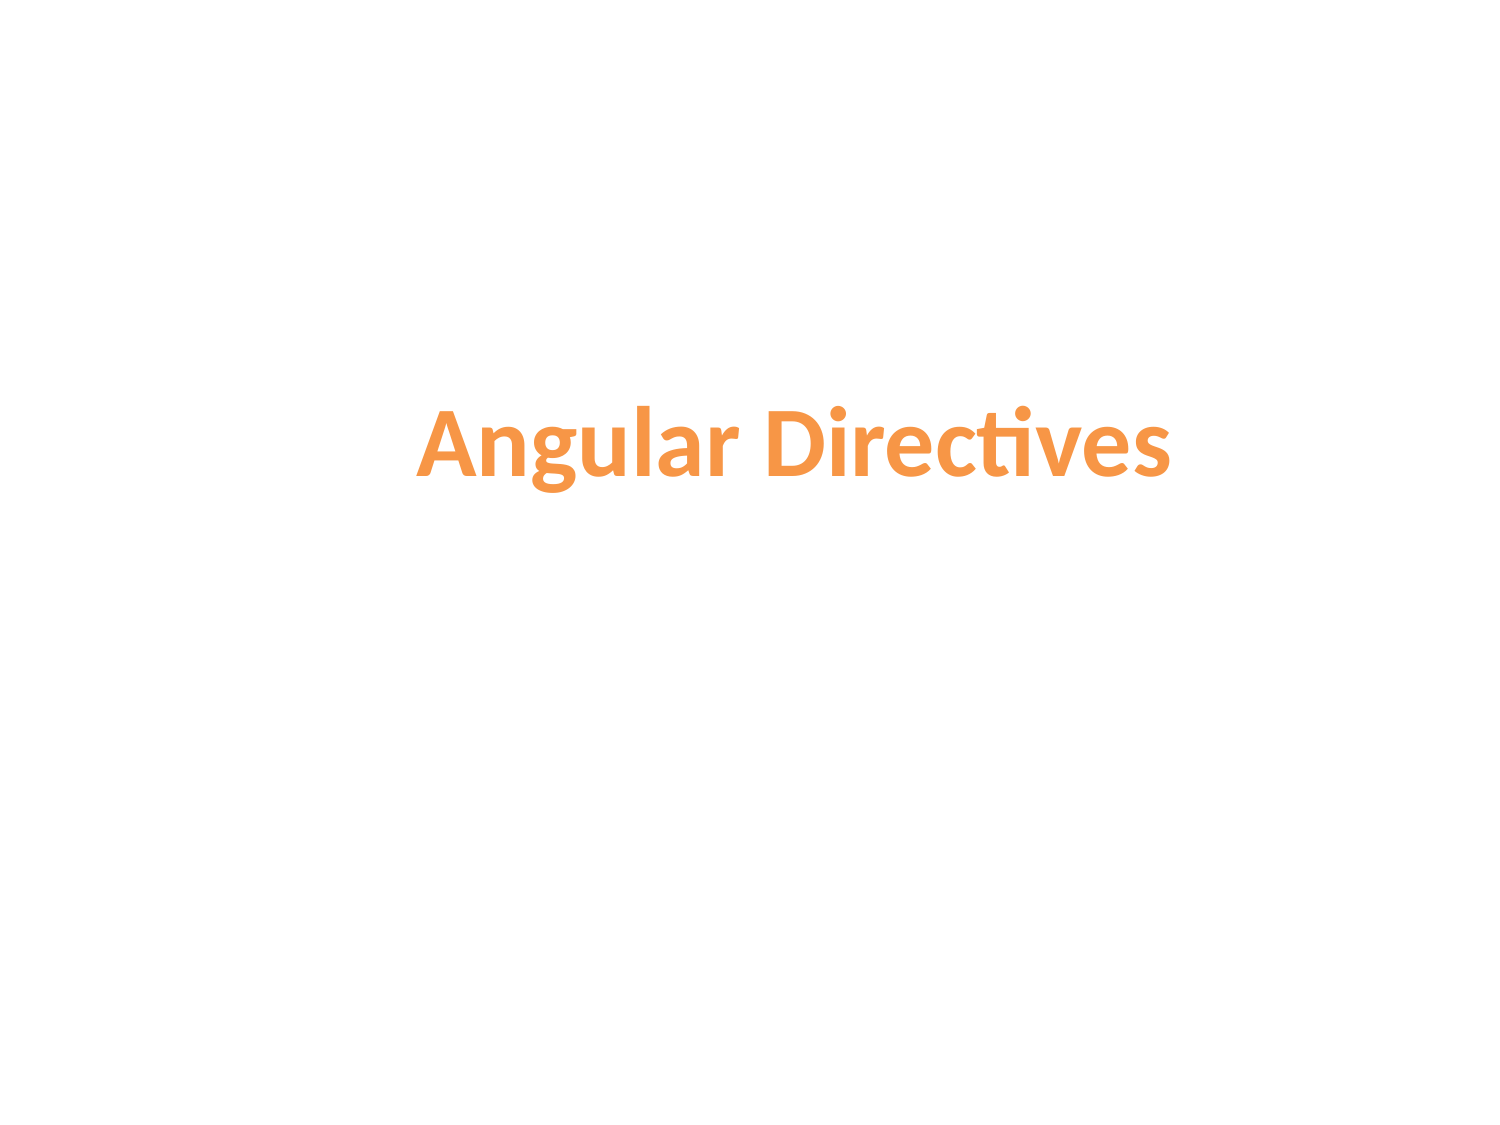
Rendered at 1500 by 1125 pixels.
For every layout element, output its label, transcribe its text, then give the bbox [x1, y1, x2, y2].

list Angular Directives [75, 82, 1425, 1079]
